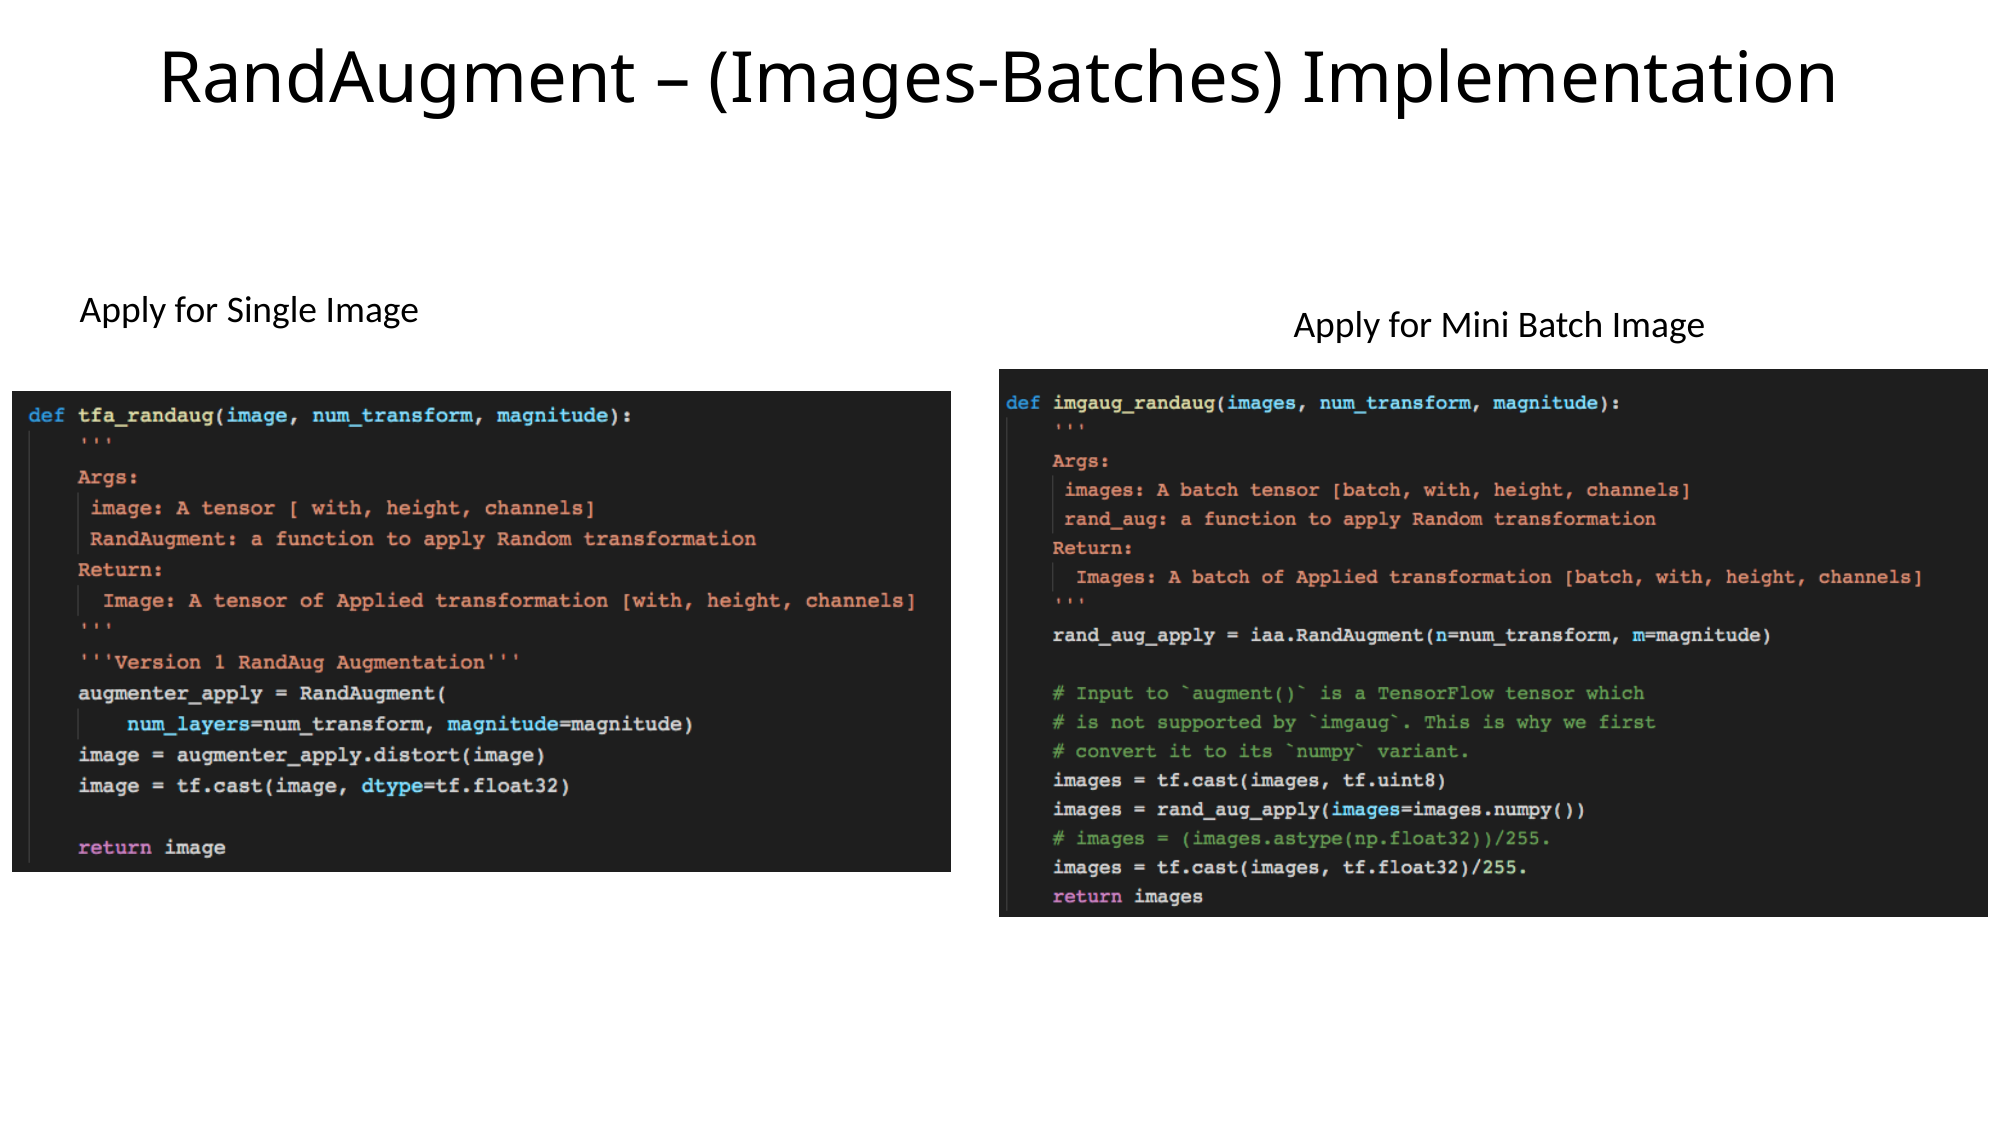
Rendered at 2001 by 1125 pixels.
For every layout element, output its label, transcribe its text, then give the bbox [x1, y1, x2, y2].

picture [999, 369, 1988, 917]
title RandAugment – (Images-Batches) Implementation [137, 31, 1863, 129]
picture [12, 391, 951, 872]
text_box Apply for Mini Batch Image [1278, 292, 1863, 353]
text_box Apply for Single Image [64, 277, 649, 337]
